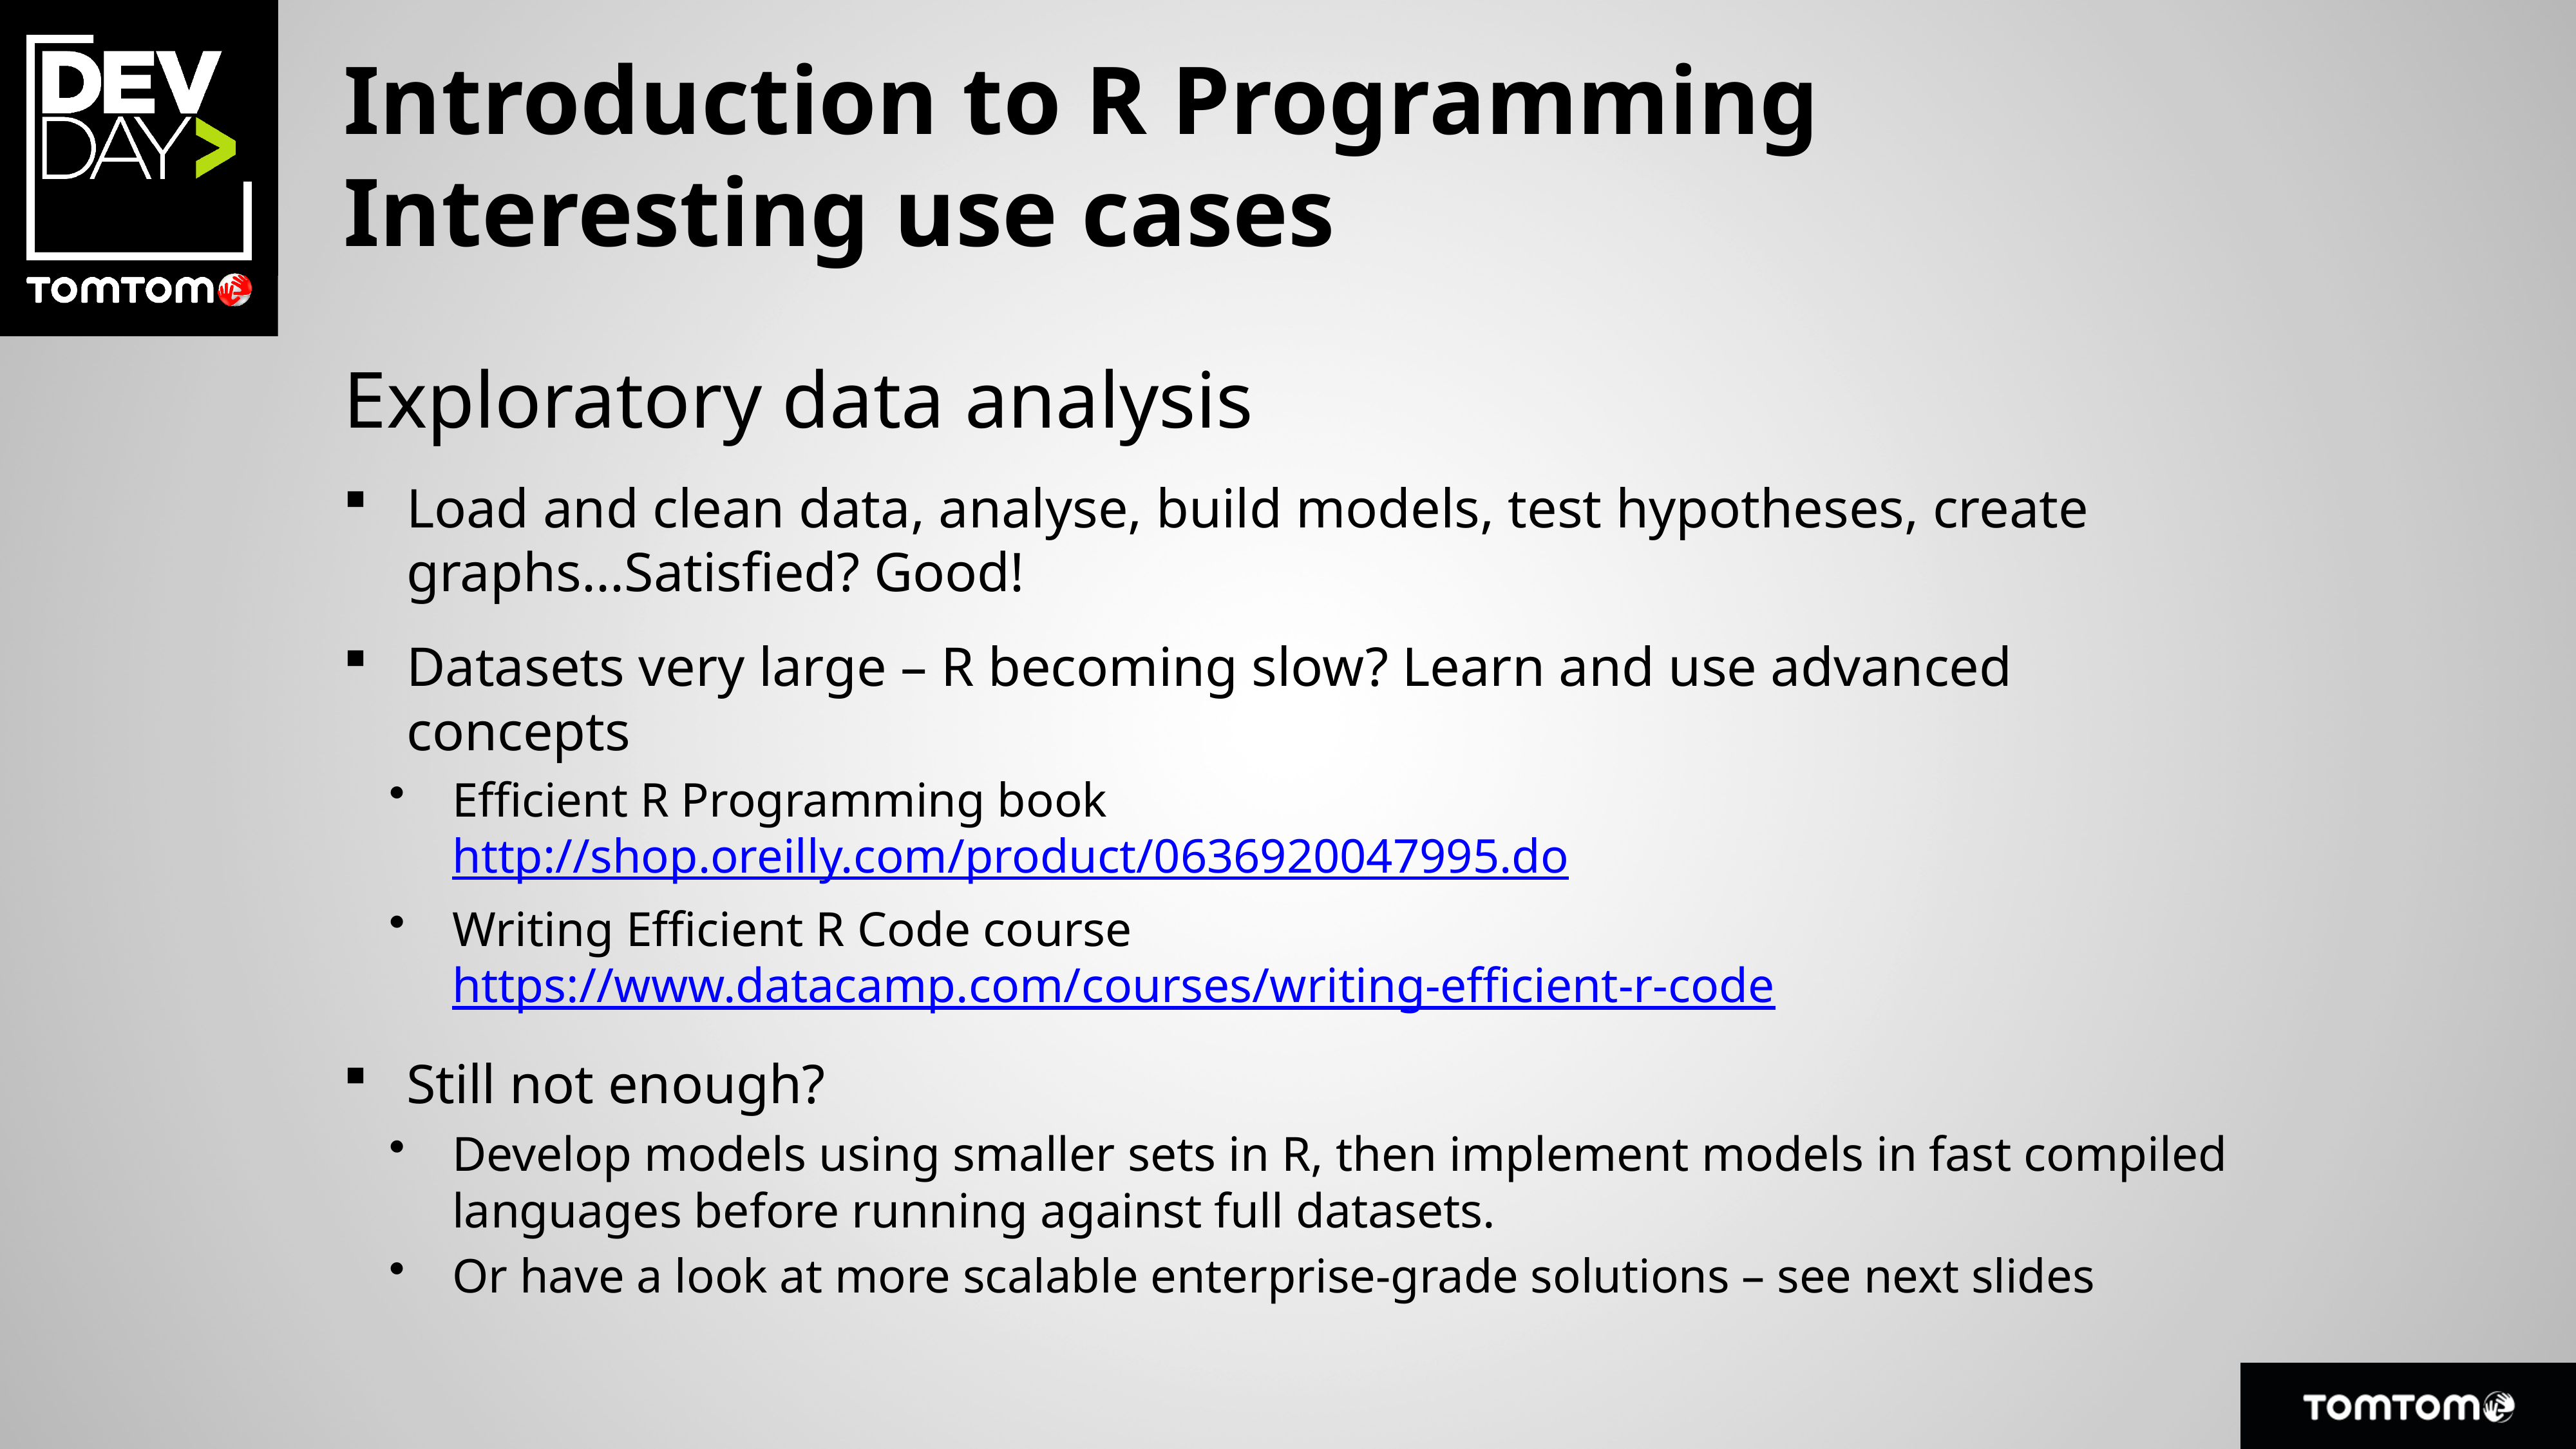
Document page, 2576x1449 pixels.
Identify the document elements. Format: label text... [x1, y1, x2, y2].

title Introduction to R Programming Interesting use cases [336, 32, 2113, 276]
list Exploratory data analysis Load and clean data, analyse, build models, test hypotheses, create graphs...Satisfied? Good! Datasets very large – R becoming slow? Learn and use advanced concepts Efficient R Programming book http://shop.oreilly.com/product/0636920047995.do Writing Efficient R Code course https://www.datacamp.com/courses/writing-efficient-r-code Still not enough? Develop models using smaller sets in R, then implement models in fast compiled languages before running against full datasets. Or have a look at more scalable enterprise-grade solutions – see next slides [336, 342, 2241, 1336]
picture [0, 0, 2576, 1449]
